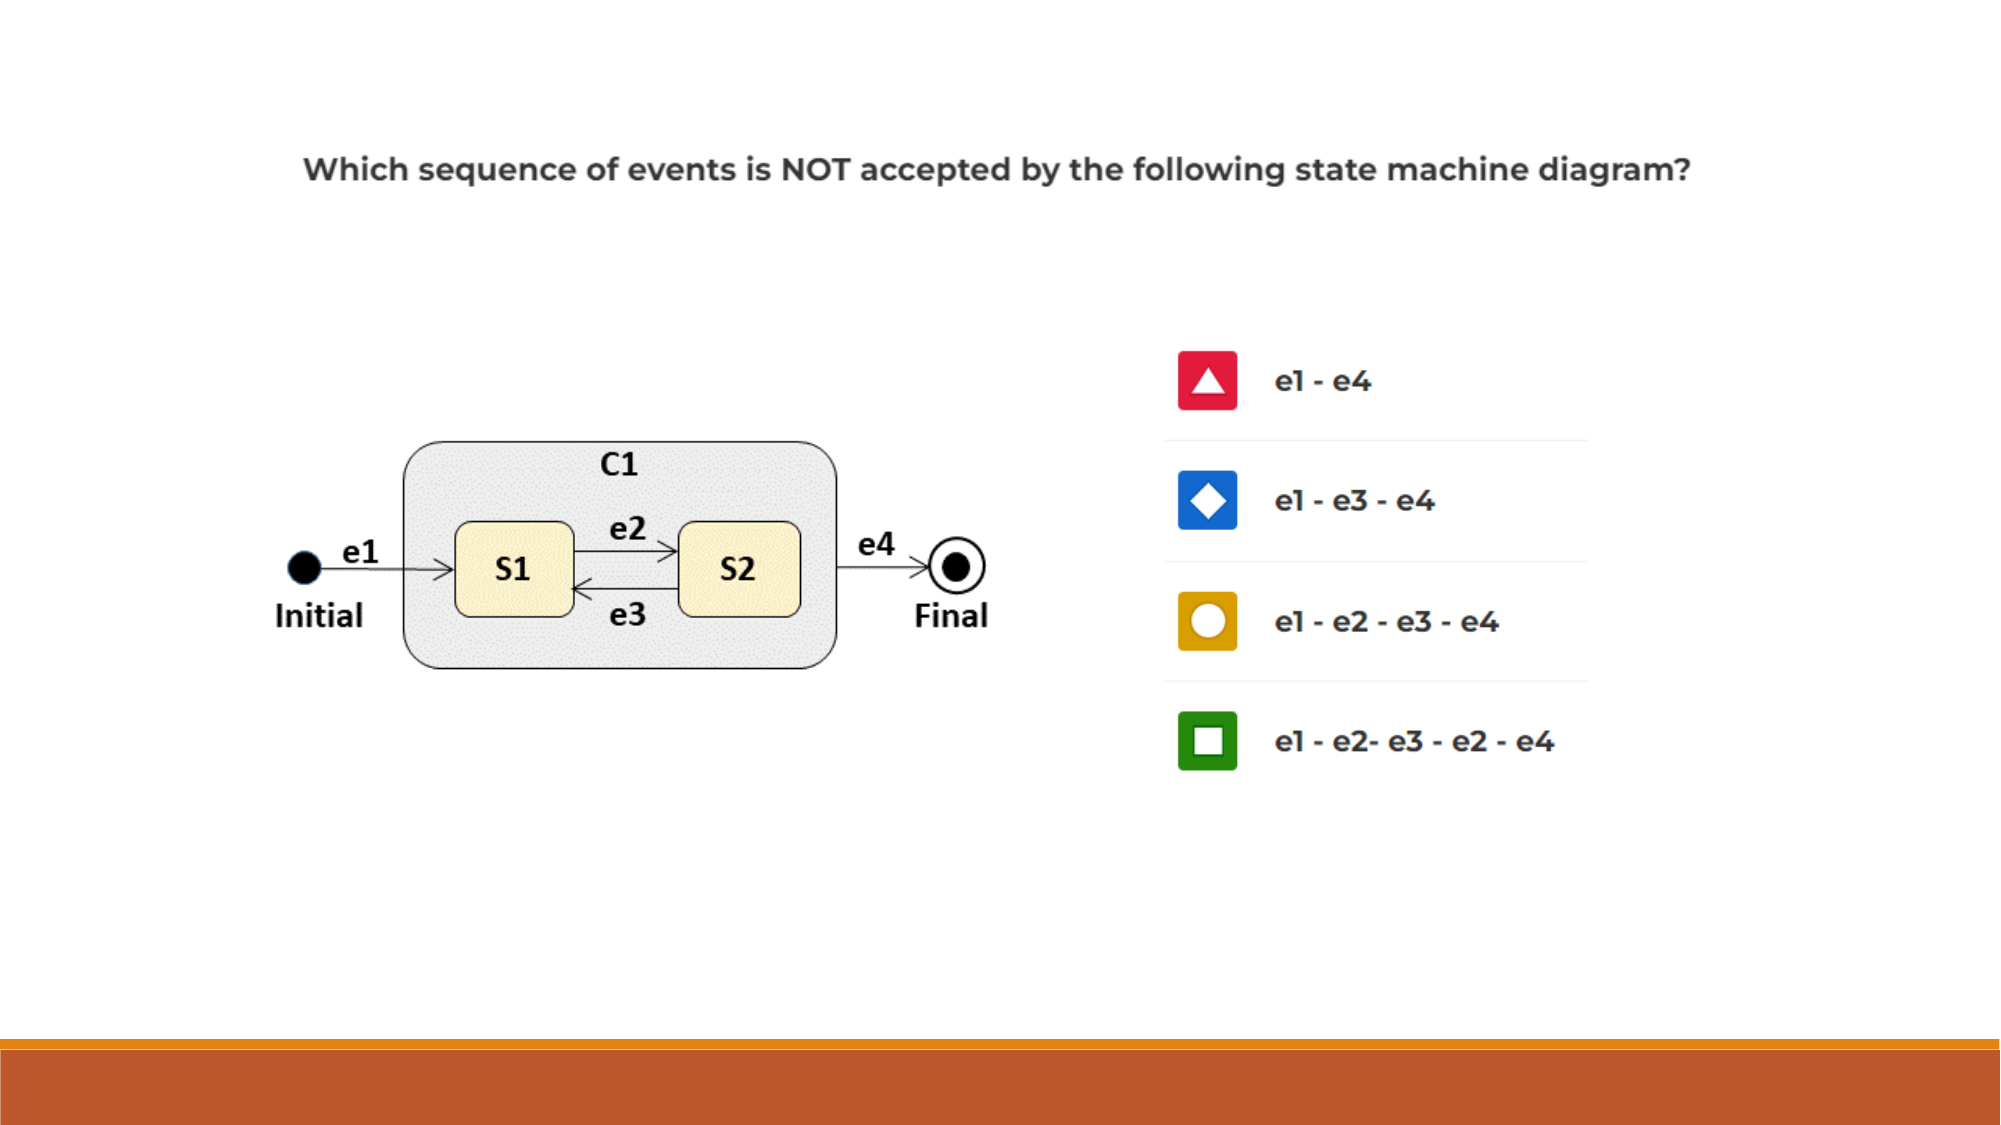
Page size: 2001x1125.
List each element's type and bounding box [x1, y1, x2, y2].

picture [298, 148, 1702, 199]
picture [274, 320, 1001, 805]
picture [1165, 337, 1588, 787]
